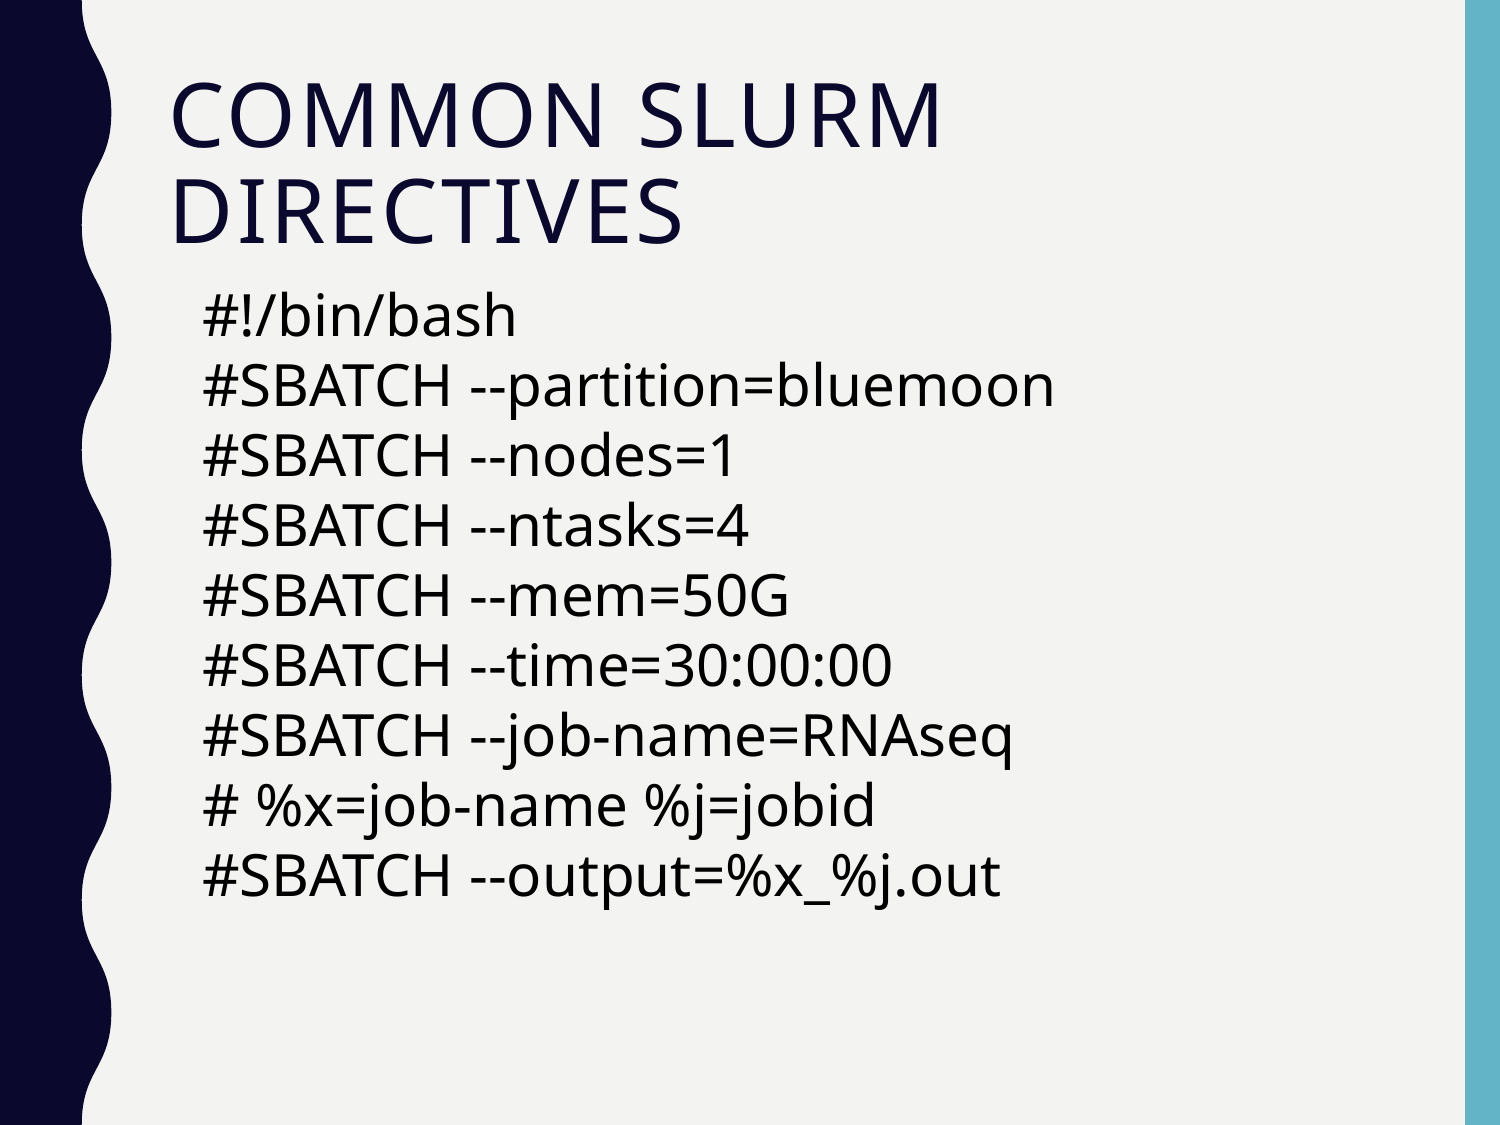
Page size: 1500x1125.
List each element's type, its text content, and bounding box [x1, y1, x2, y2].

text_box #!/bin/bash #SBATCH --partition=bluemoon #SBATCH --nodes=1 #SBATCH --ntasks=4 #SBATCH --mem=50G #SBATCH --time=30:00:00 #SBATCH --job-name=RNAseq # %x=job-name %j=jobid #SBATCH --output=%x_%j.out [187, 271, 1313, 986]
title Common slurm directives [154, 62, 1407, 271]
